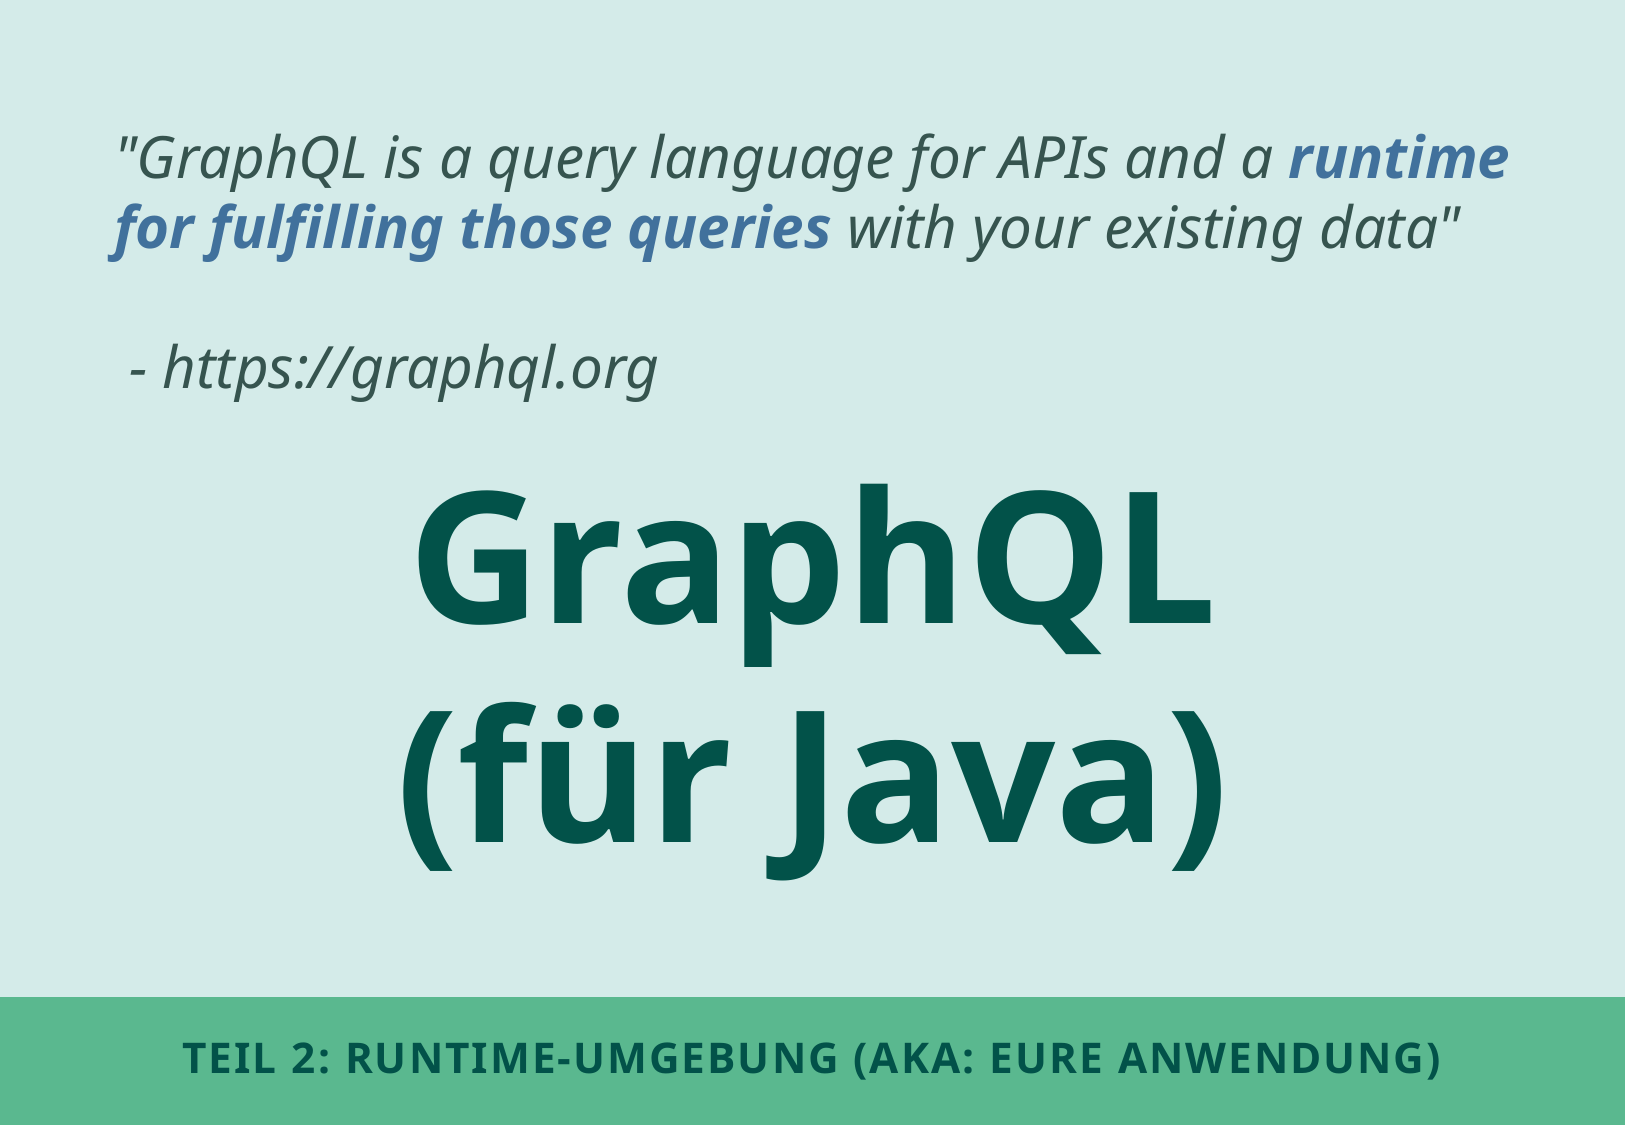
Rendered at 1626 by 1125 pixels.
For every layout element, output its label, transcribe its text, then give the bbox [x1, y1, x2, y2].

text_box GraphQL (für Java) [381, 432, 1244, 887]
text_box "GraphQL is a query language for APIs and a runtime for fulfilling those queries with your existing data" - https://graphql.org [99, 113, 1559, 408]
title Teil 2: Runtime-Umgebung (AKA: Eure Anwendung) [0, 995, 1625, 1125]
